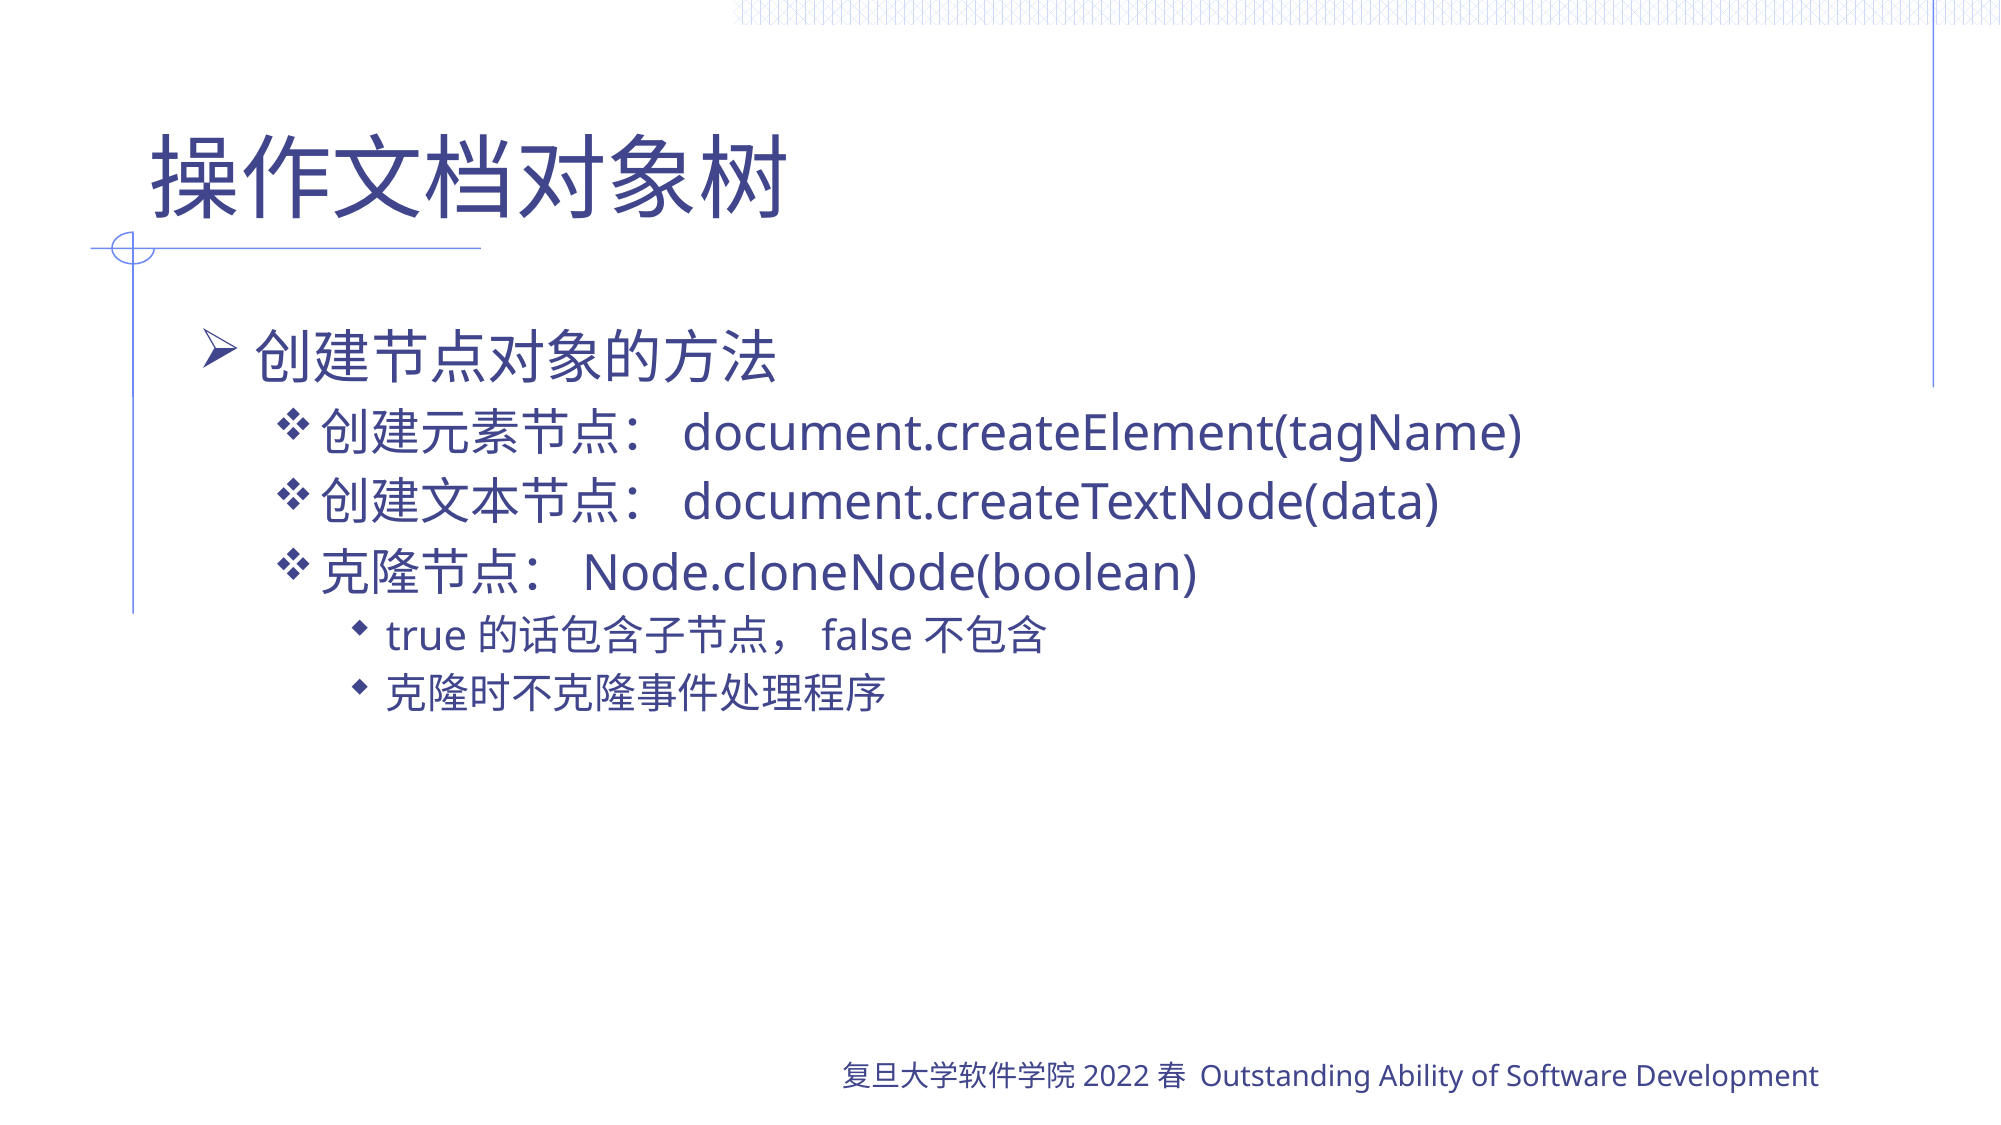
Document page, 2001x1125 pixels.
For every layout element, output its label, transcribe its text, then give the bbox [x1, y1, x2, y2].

list 创建节点对象的方法 创建元素节点：document.createElement(tagName) 创建文本节点：document.createTextNode(data) 克隆节点：Node.cloneNode(boolean) true的话包含子节点，false不包含 克隆时不克隆事件处理程序 [183, 312, 1884, 988]
title 操作文档对象树 [133, 50, 1834, 238]
